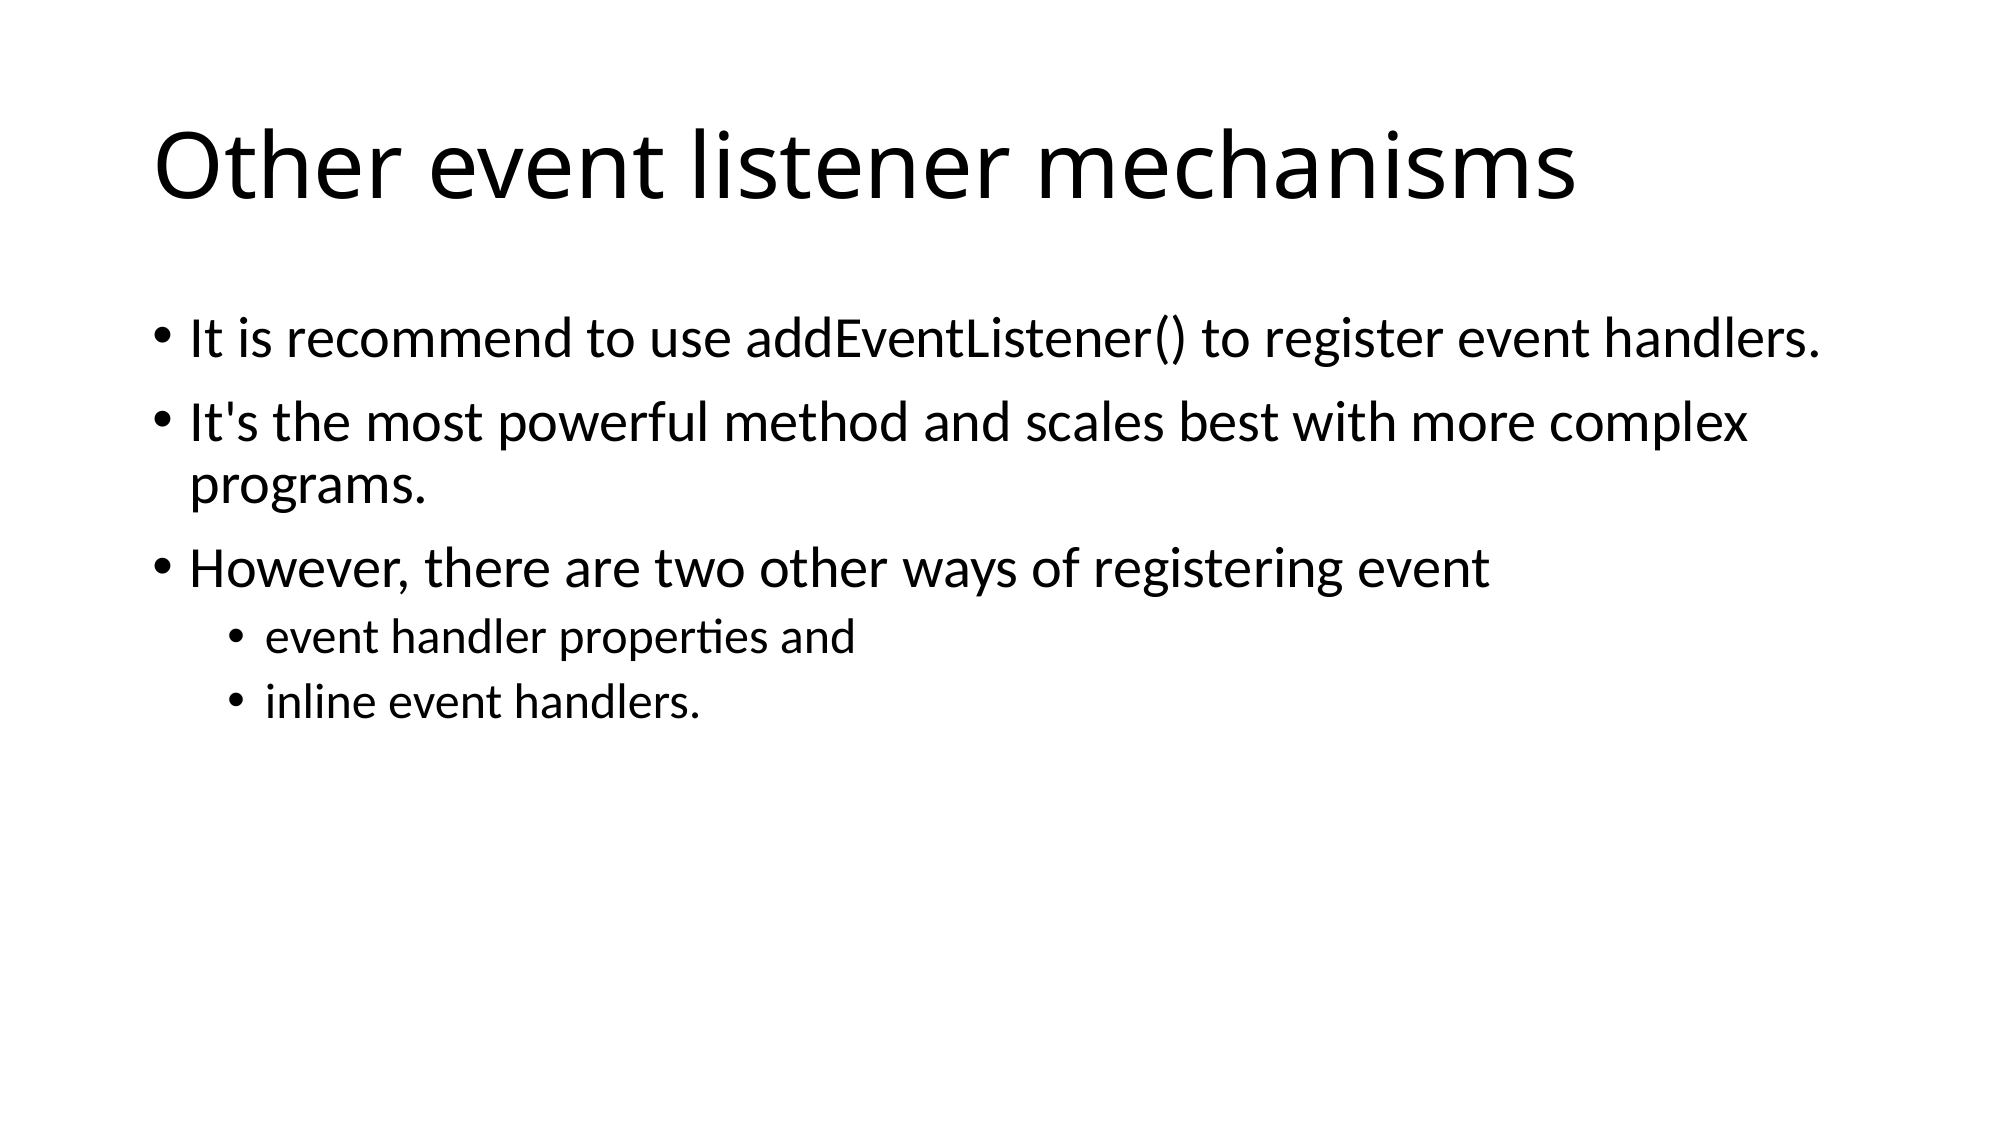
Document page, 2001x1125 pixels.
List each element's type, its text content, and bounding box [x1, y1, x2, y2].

title Other event listener mechanisms [137, 59, 1863, 278]
list It is recommend to use addEventListener() to register event handlers. It's the most powerful method and scales best with more complex programs. However, there are two other ways of registering event event handler properties and inline event handlers. [137, 299, 1863, 1014]
